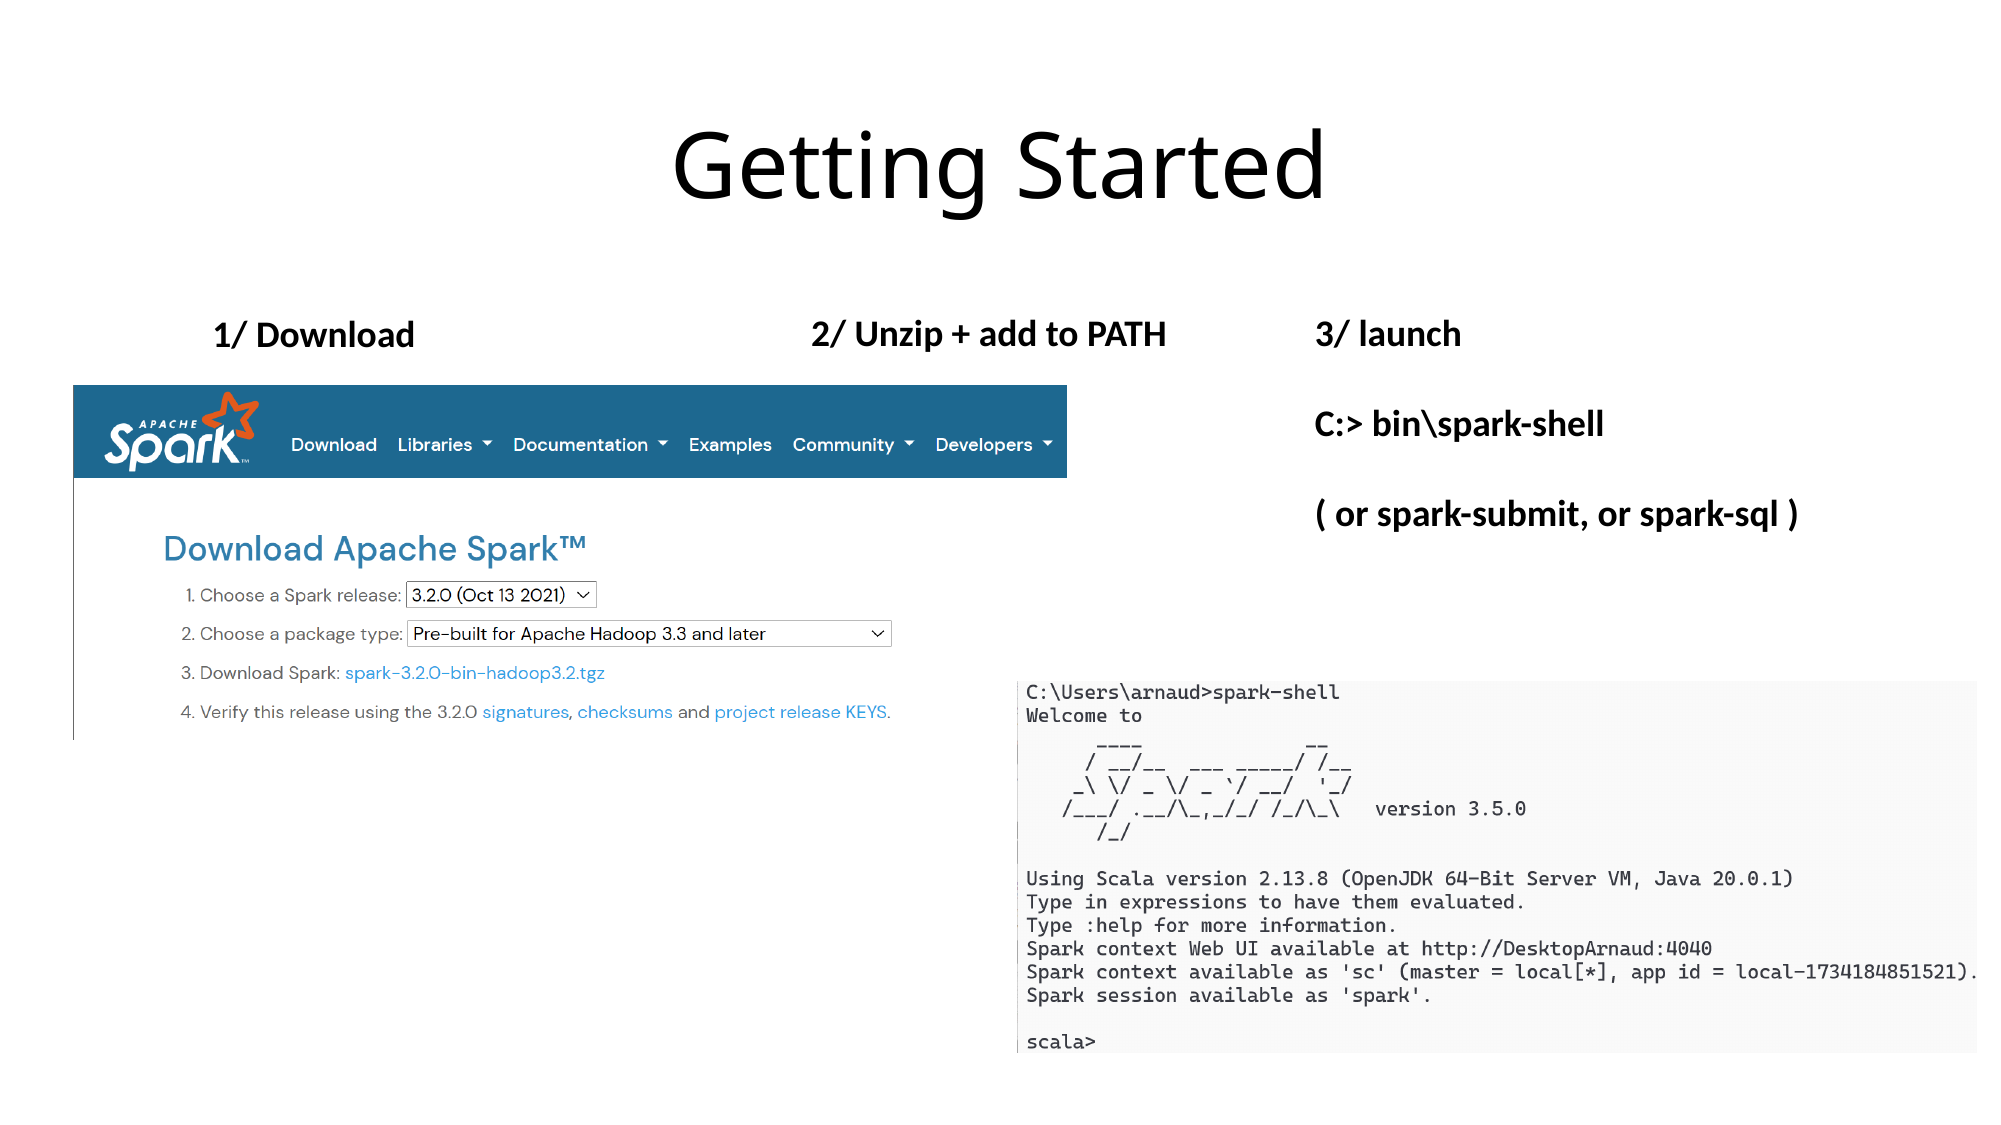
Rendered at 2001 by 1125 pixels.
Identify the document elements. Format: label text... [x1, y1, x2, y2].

text_box 3/ launch C:> bin\spark-shell ( or spark-submit, or spark-sql ) [1300, 301, 1824, 541]
picture [73, 385, 1977, 1053]
text_box 1/ Download [197, 302, 431, 363]
title Getting Started [137, 59, 1863, 278]
text_box 2/ Unzip + add to PATH [796, 301, 1182, 361]
